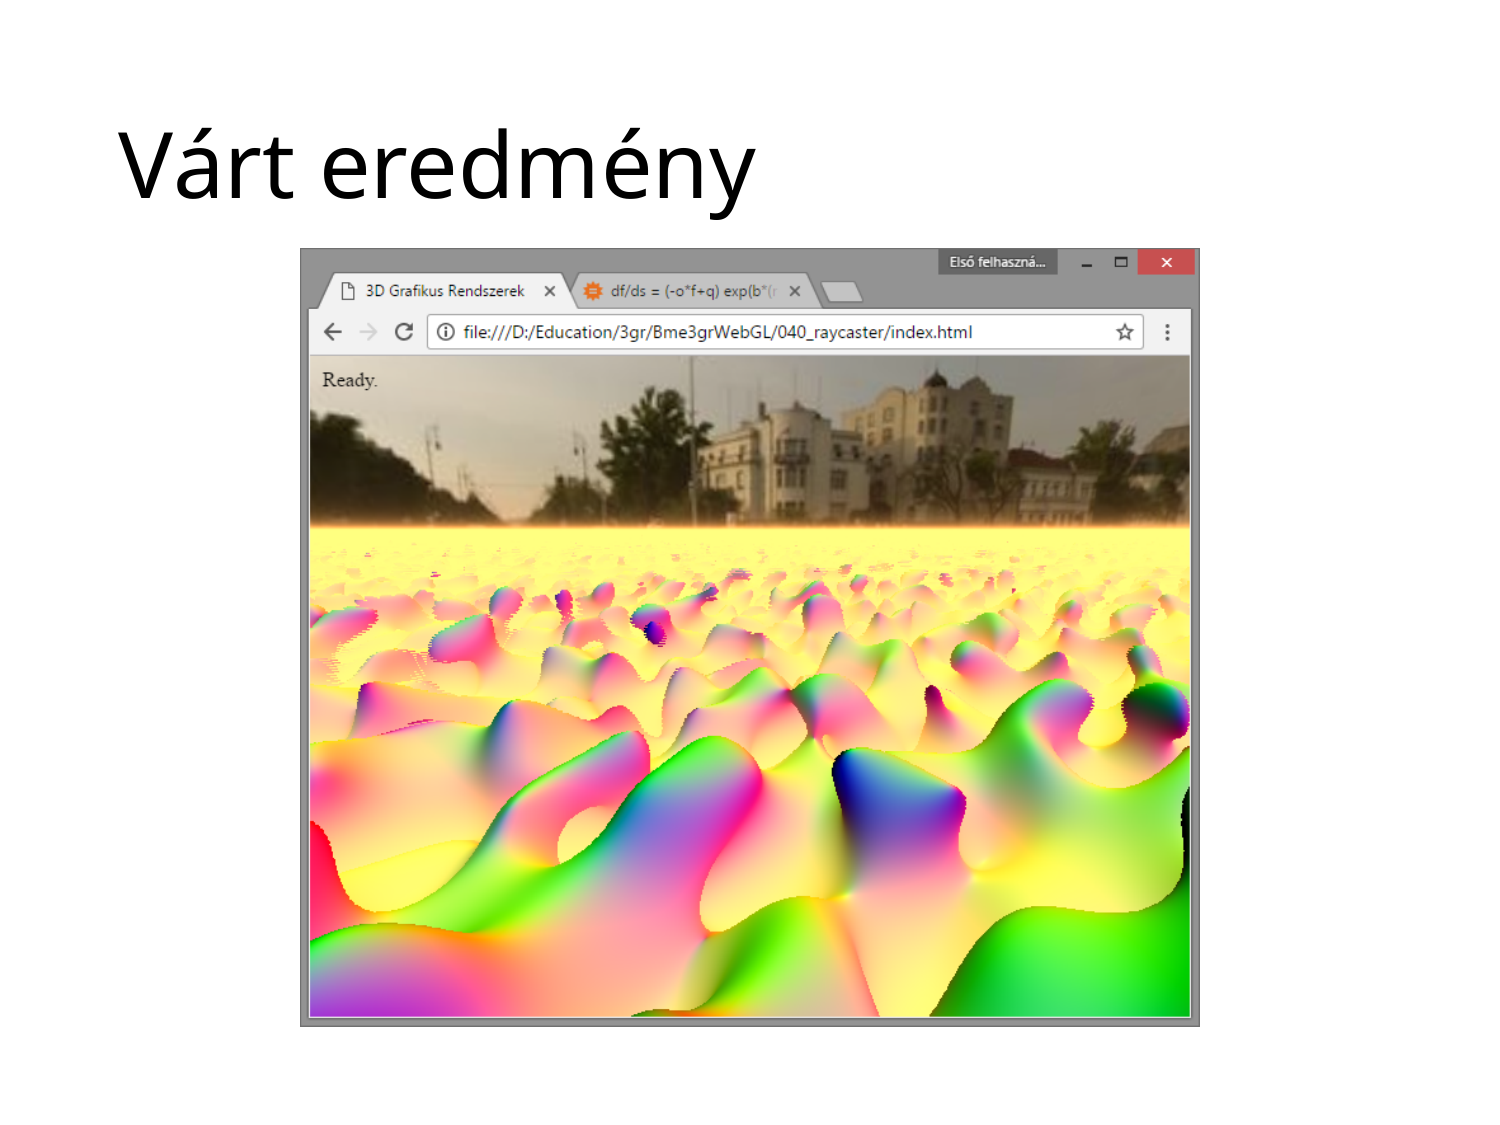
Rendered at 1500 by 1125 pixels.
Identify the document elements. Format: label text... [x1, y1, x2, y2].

picture [300, 248, 1200, 1027]
title Várt eredmény [103, 59, 1397, 278]
